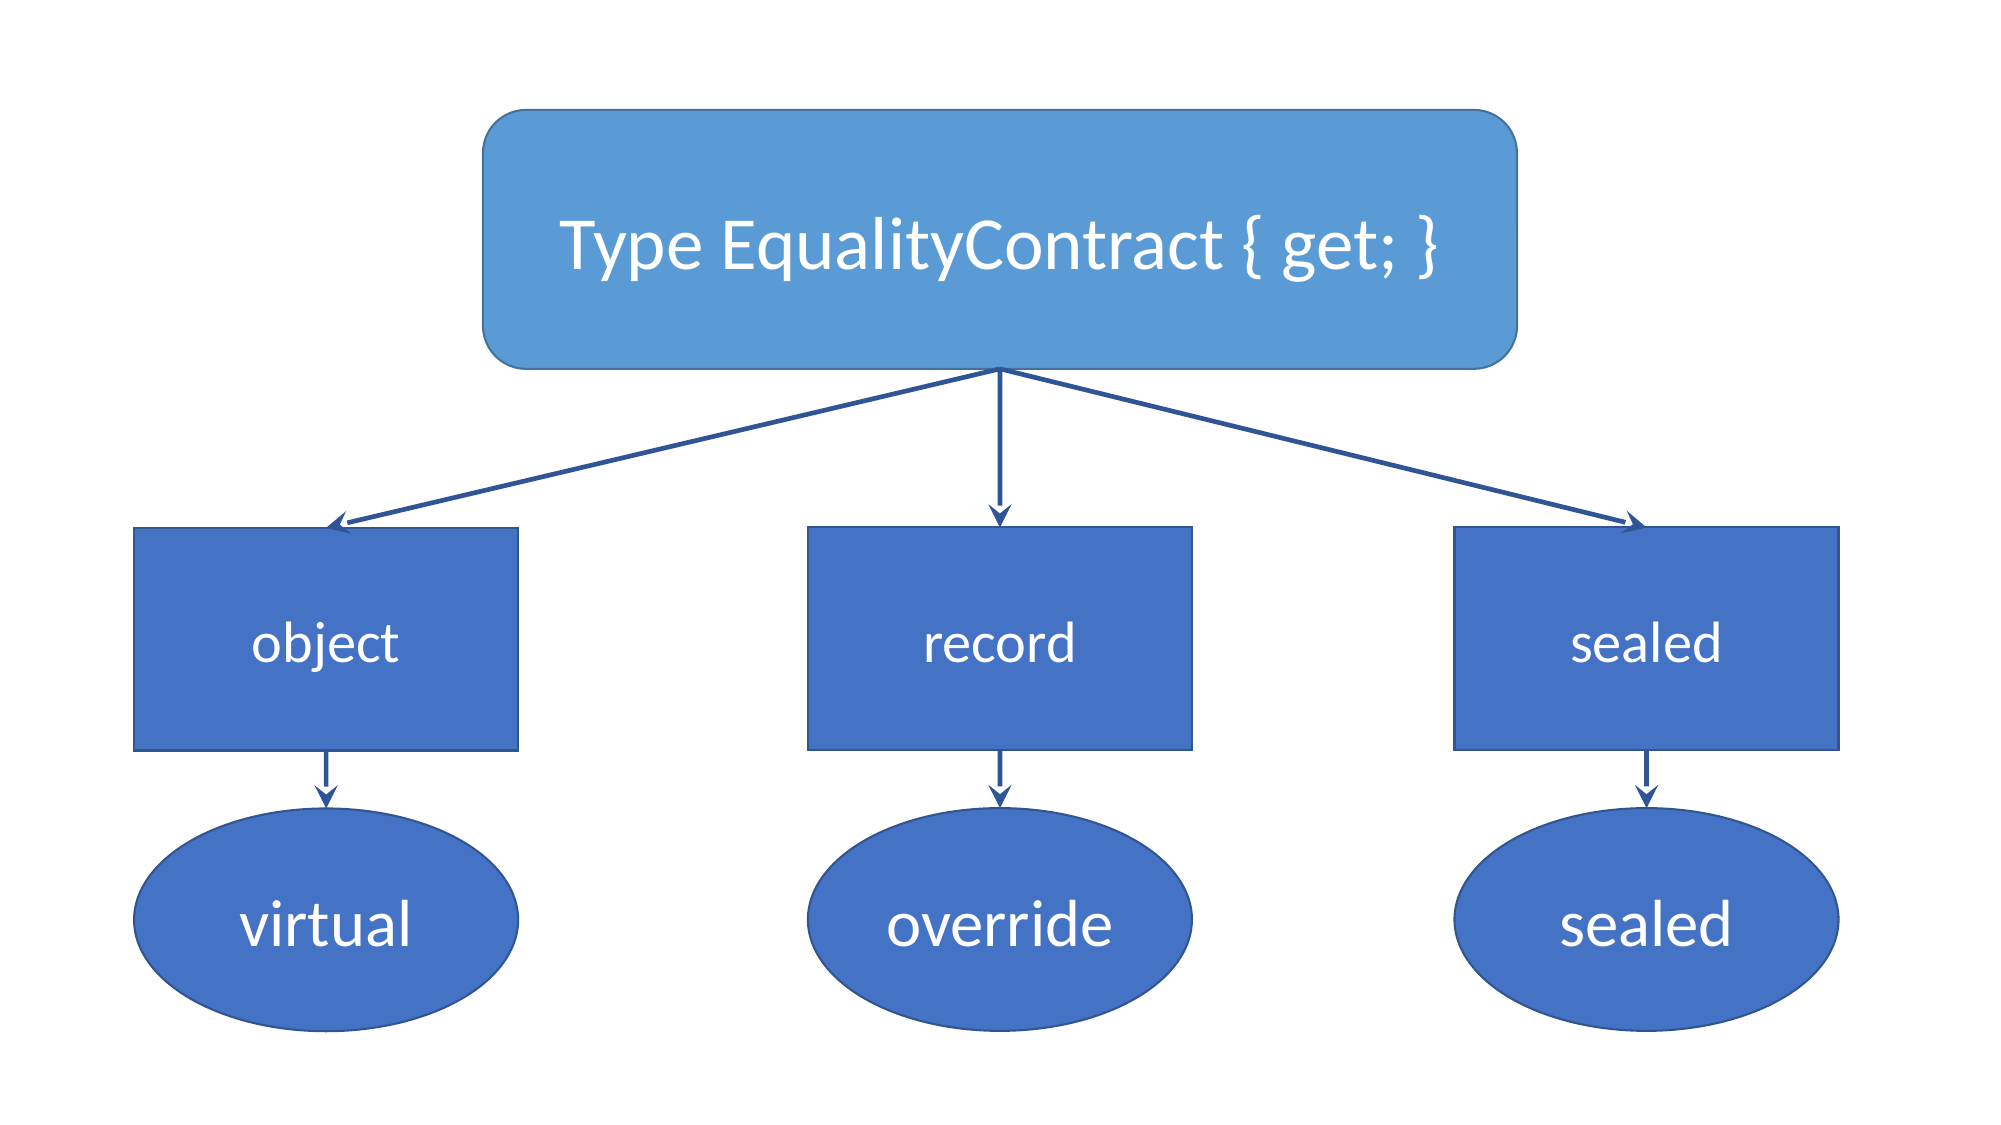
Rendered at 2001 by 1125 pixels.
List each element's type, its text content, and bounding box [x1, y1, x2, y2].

text_box sealed [1453, 807, 1840, 1032]
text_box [326, 368, 999, 528]
text_box virtual [133, 807, 520, 1033]
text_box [999, 368, 1647, 528]
text_box sealed [1453, 526, 1840, 751]
text_box record [807, 528, 1193, 751]
text_box override [806, 807, 1194, 1032]
text_box Type EqualityContract { get; } [481, 108, 1519, 368]
text_box object [133, 527, 519, 752]
